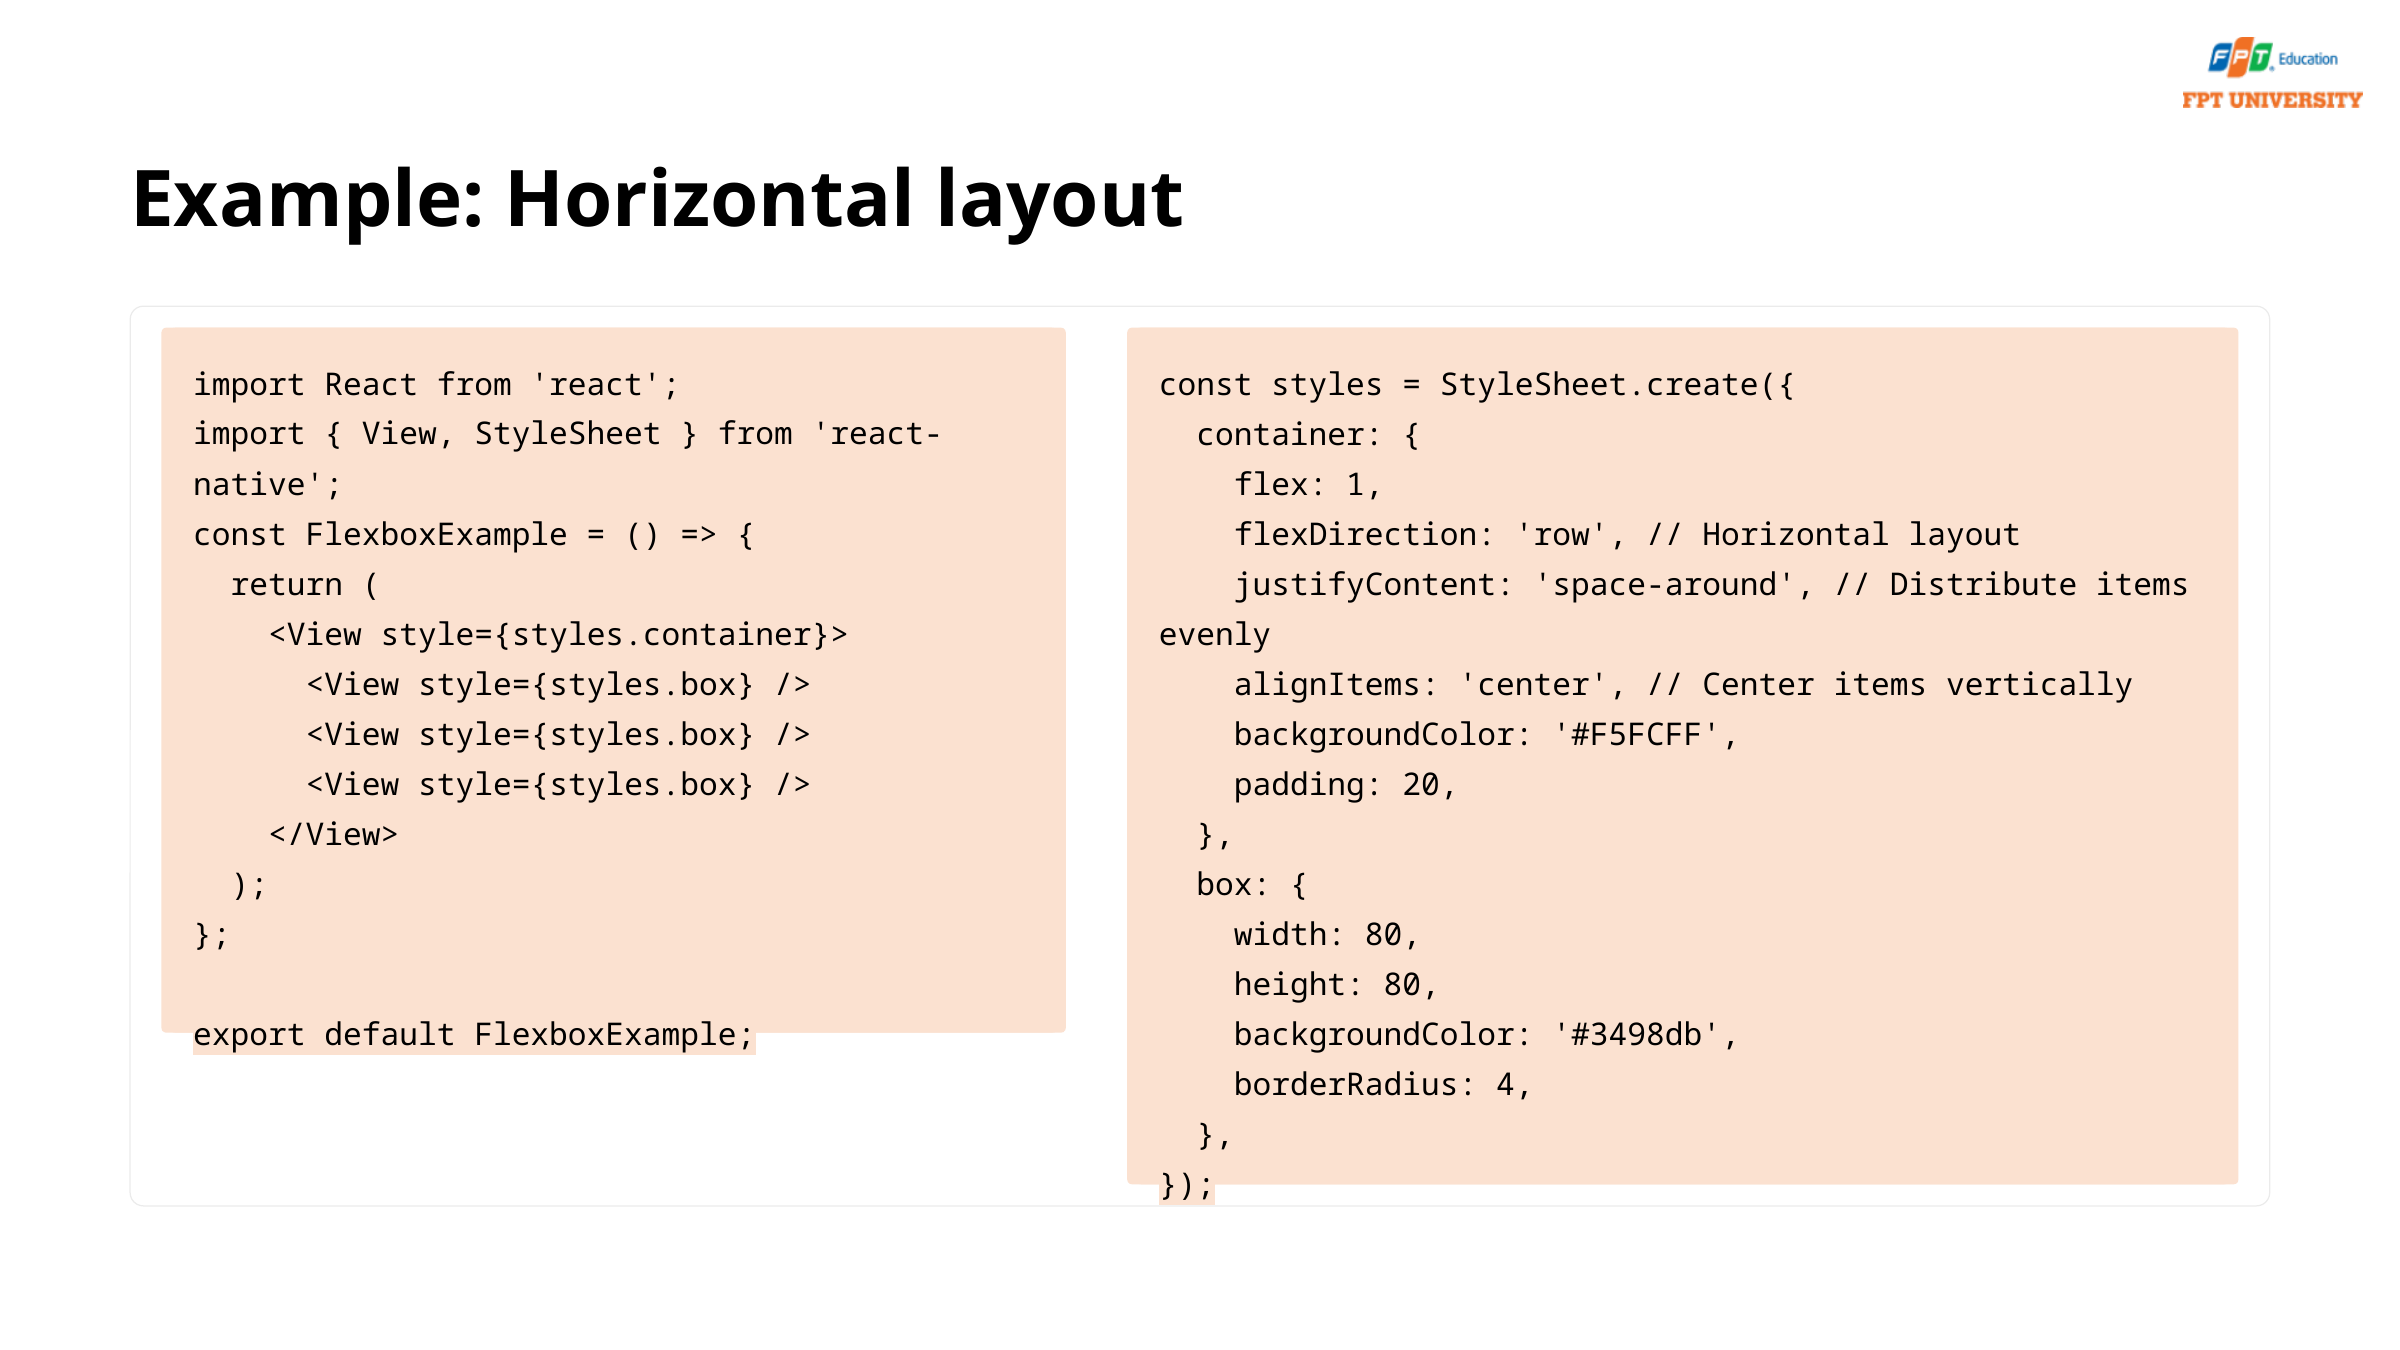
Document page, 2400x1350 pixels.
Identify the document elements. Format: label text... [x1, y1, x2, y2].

text_box import React from 'react'; import { View, StyleSheet } from 'react-native'; const FlexboxExample = () => { return ( <View style={styles.container}> <View style={styles.box} /> <View style={styles.box} /> <View style={styles.box} /> </View> ); }; export default FlexboxExample; [193, 351, 1035, 1009]
text_box const styles = StyleSheet.create({ container: { flex: 1, flexDirection: 'row', // Horizontal layout justifyContent: 'space-around', // Distribute items evenly alignItems: 'center', // Center items vertically backgroundColor: '#F5FCFF', padding: 20, }, box: { width: 80, height: 80, backgroundColor: '#3498db', borderRadius: 4, }, }); [1158, 351, 2207, 1161]
text_box Example: Horizontal layout [130, 144, 1163, 243]
text_box [161, 327, 1066, 1033]
text_box [1127, 327, 2239, 1185]
picture [2182, 37, 2363, 108]
text_box [131, 307, 2269, 1205]
